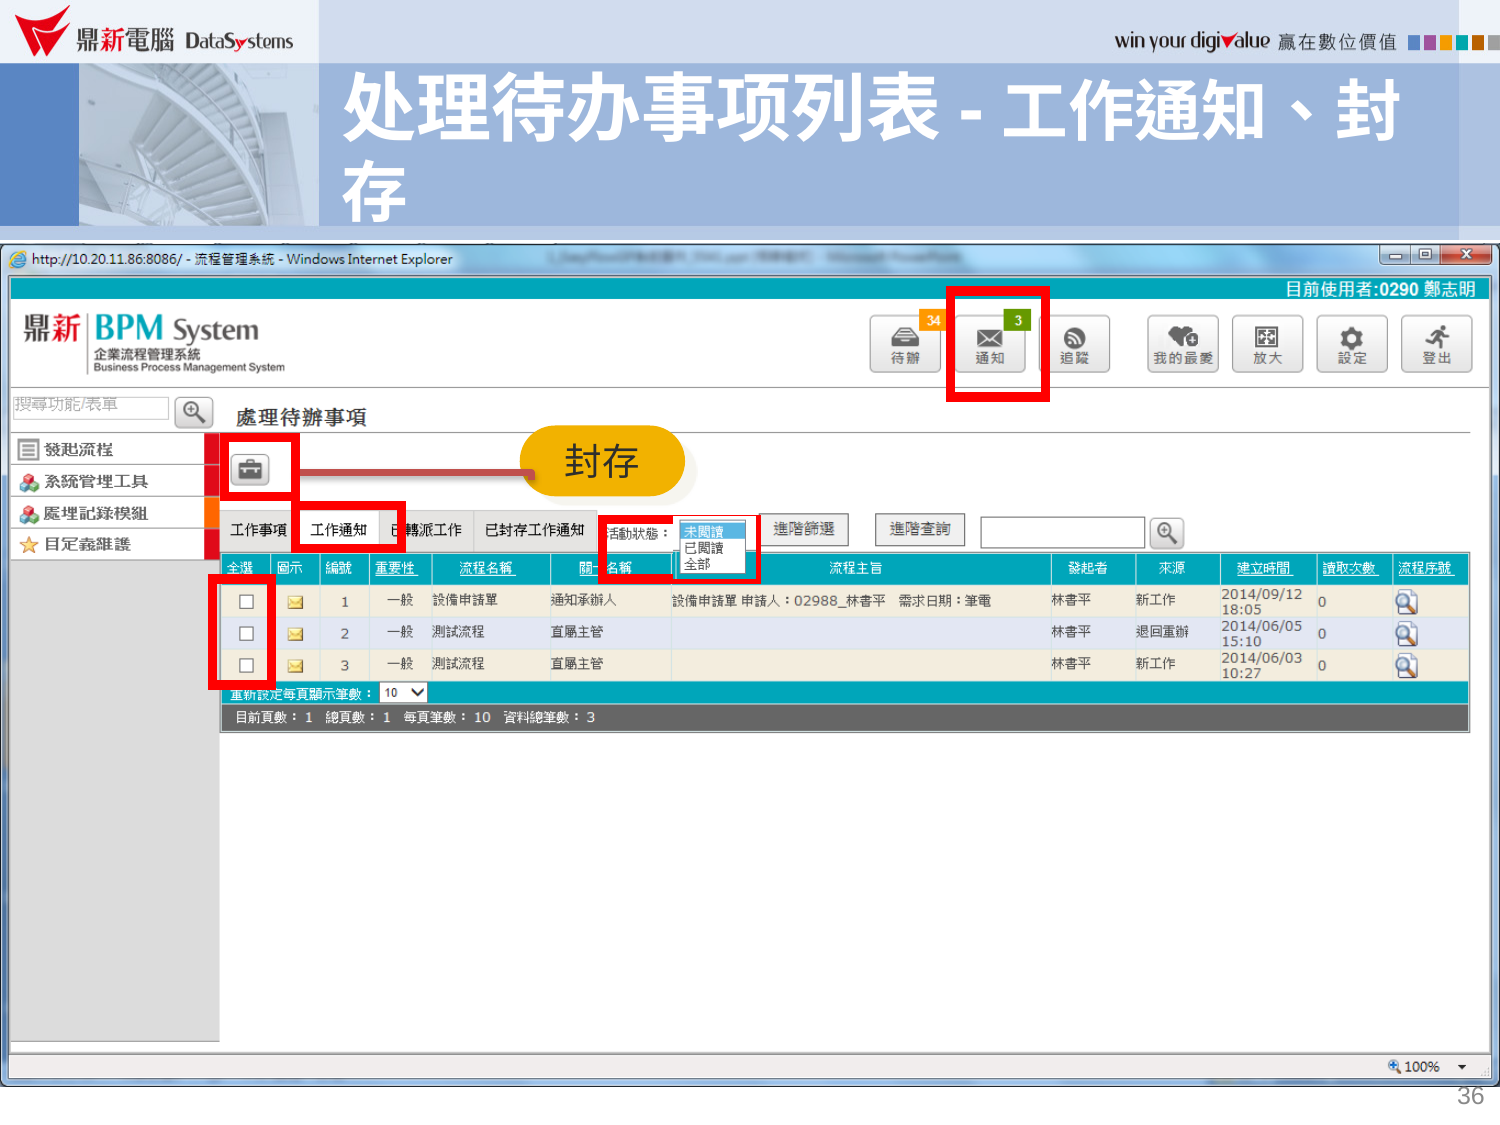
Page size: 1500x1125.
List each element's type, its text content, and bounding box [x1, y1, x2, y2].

title 处理待办事项列表-工作通知、封存 [326, 92, 1457, 198]
picture [0, 243, 1500, 1088]
picture [0, 0, 1500, 240]
slide_number 36 [1149, 1095, 1500, 1125]
